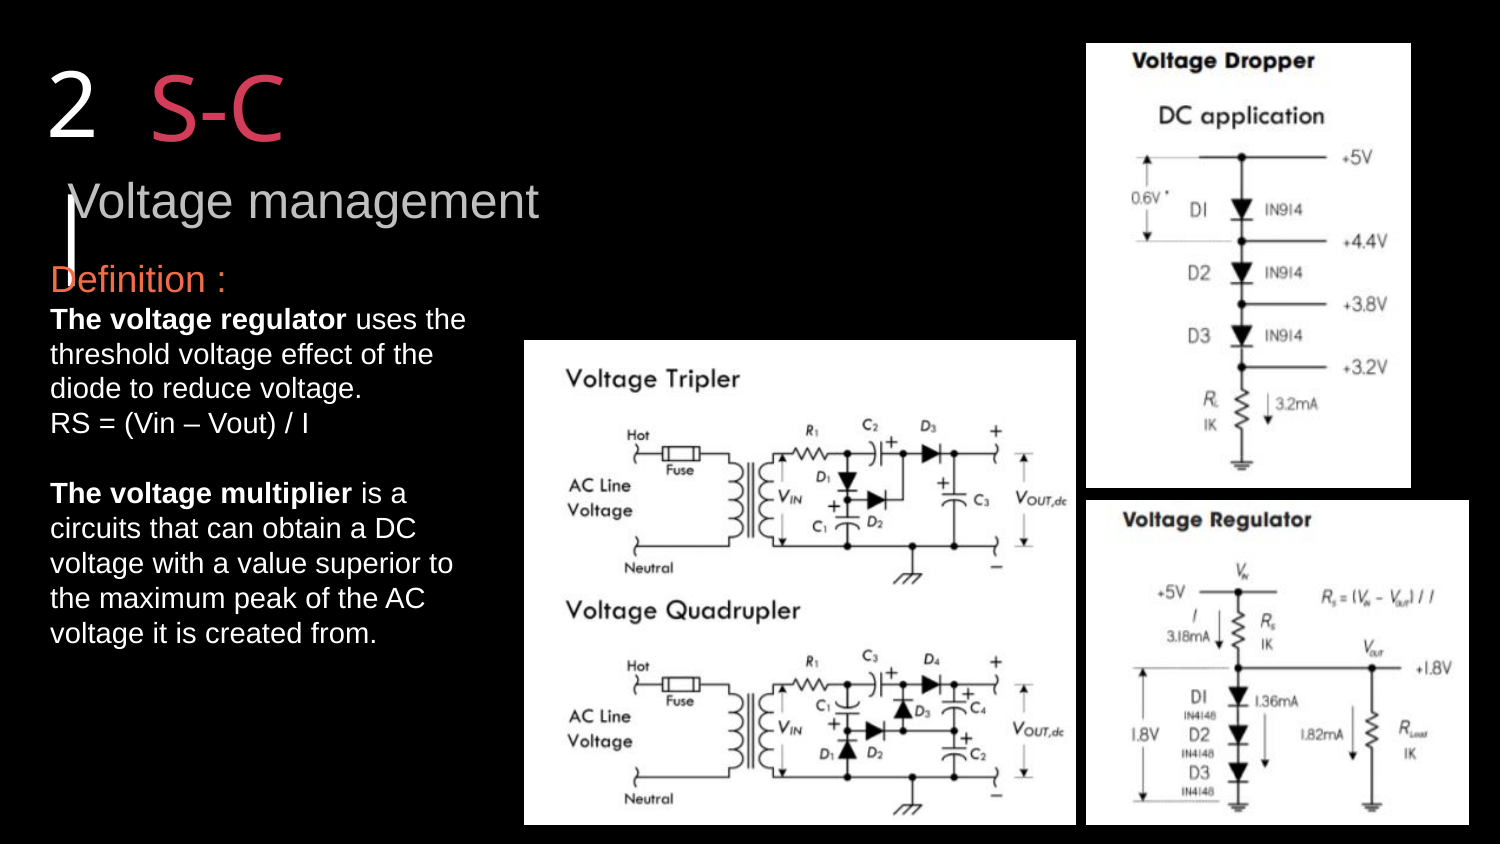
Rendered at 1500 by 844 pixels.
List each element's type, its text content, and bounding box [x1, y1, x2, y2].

list S-C [115, 18, 996, 166]
picture [524, 340, 1076, 825]
picture [1086, 500, 1469, 825]
text_box Definition : The voltage regulator uses the threshold voltage effect of the diode to reduce voltage. RS = (Vin – Vout) / I The voltage multiplier is a circuits that can obtain a DC voltage with a value superior to the maximum peak of the AC voltage it is created from. [35, 247, 497, 798]
picture [1086, 43, 1411, 489]
list 2| [12, 14, 144, 147]
text_box Voltage management [52, 150, 578, 248]
